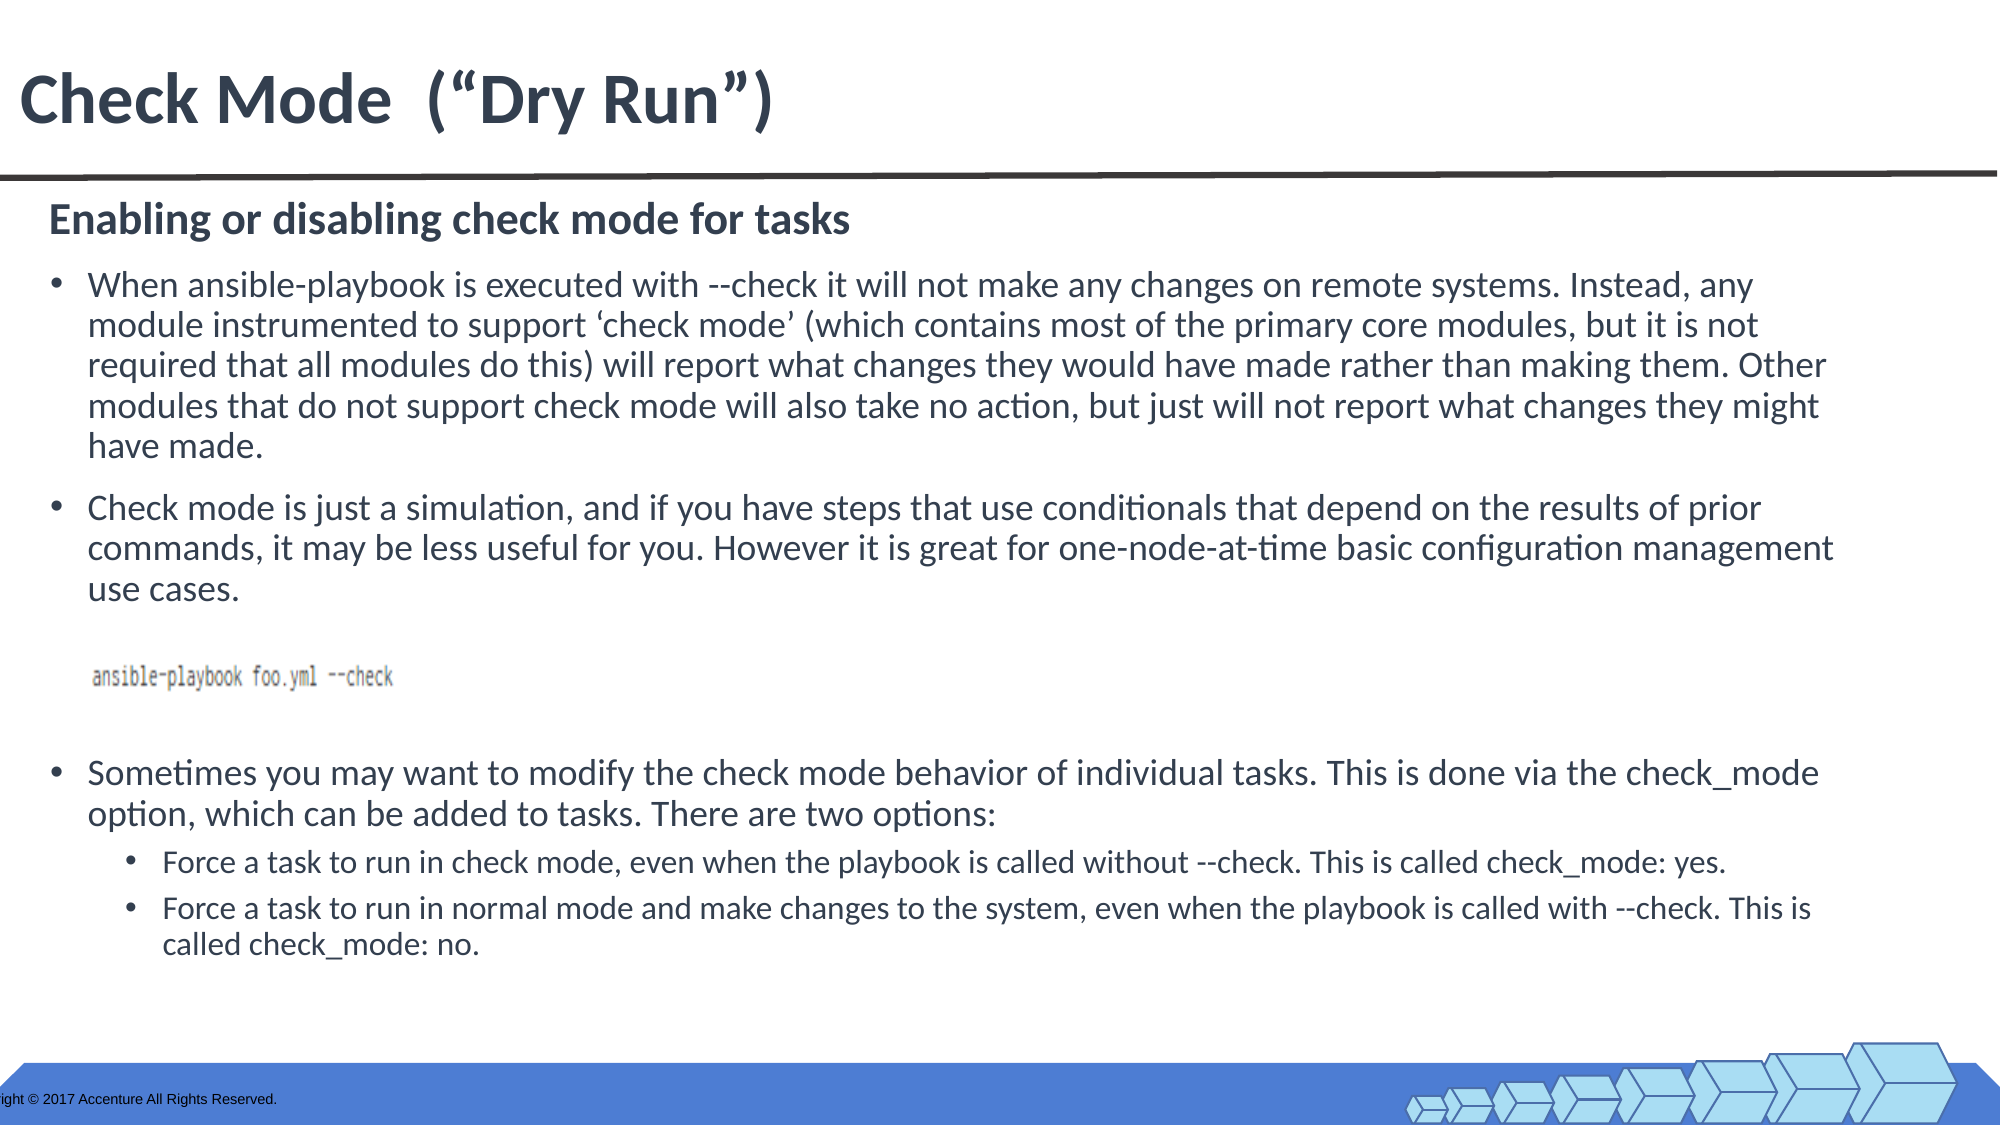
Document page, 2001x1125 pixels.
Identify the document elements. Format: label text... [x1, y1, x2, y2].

picture [88, 625, 433, 725]
title Check Mode (“Dry Run”) [5, 53, 2000, 147]
list When ansible-playbook is executed with --check it will not make any changes on remote systems. Instead, any module instrumented to support ‘check mode’ (which contains most of the primary core modules, but it is not required that all modules do this) will report what changes they would have made rather than making them. Other modules that do not support check mode will also take no action, but just will not report what changes they might have made. Check mode is just a simulation, and if you have steps that use conditionals that depend on the results of prior commands, it may be less useful for you. However it is great for one-node-at-time basic configuration management use cases. Sometimes you may want to modify the check mode behavior of individual tasks. This is done via the check_mode option, which can be added to tasks. There are two options: Force a task to run in check mode, even when the playbook is called without --check. This is called check_mode: yes. Force a task to run in normal mode and make changes to the system, even when the playbook is called with --check. This is called check_mode: no. [35, 257, 1895, 1042]
list Enabling or disabling check mode for tasks [34, 188, 1896, 254]
